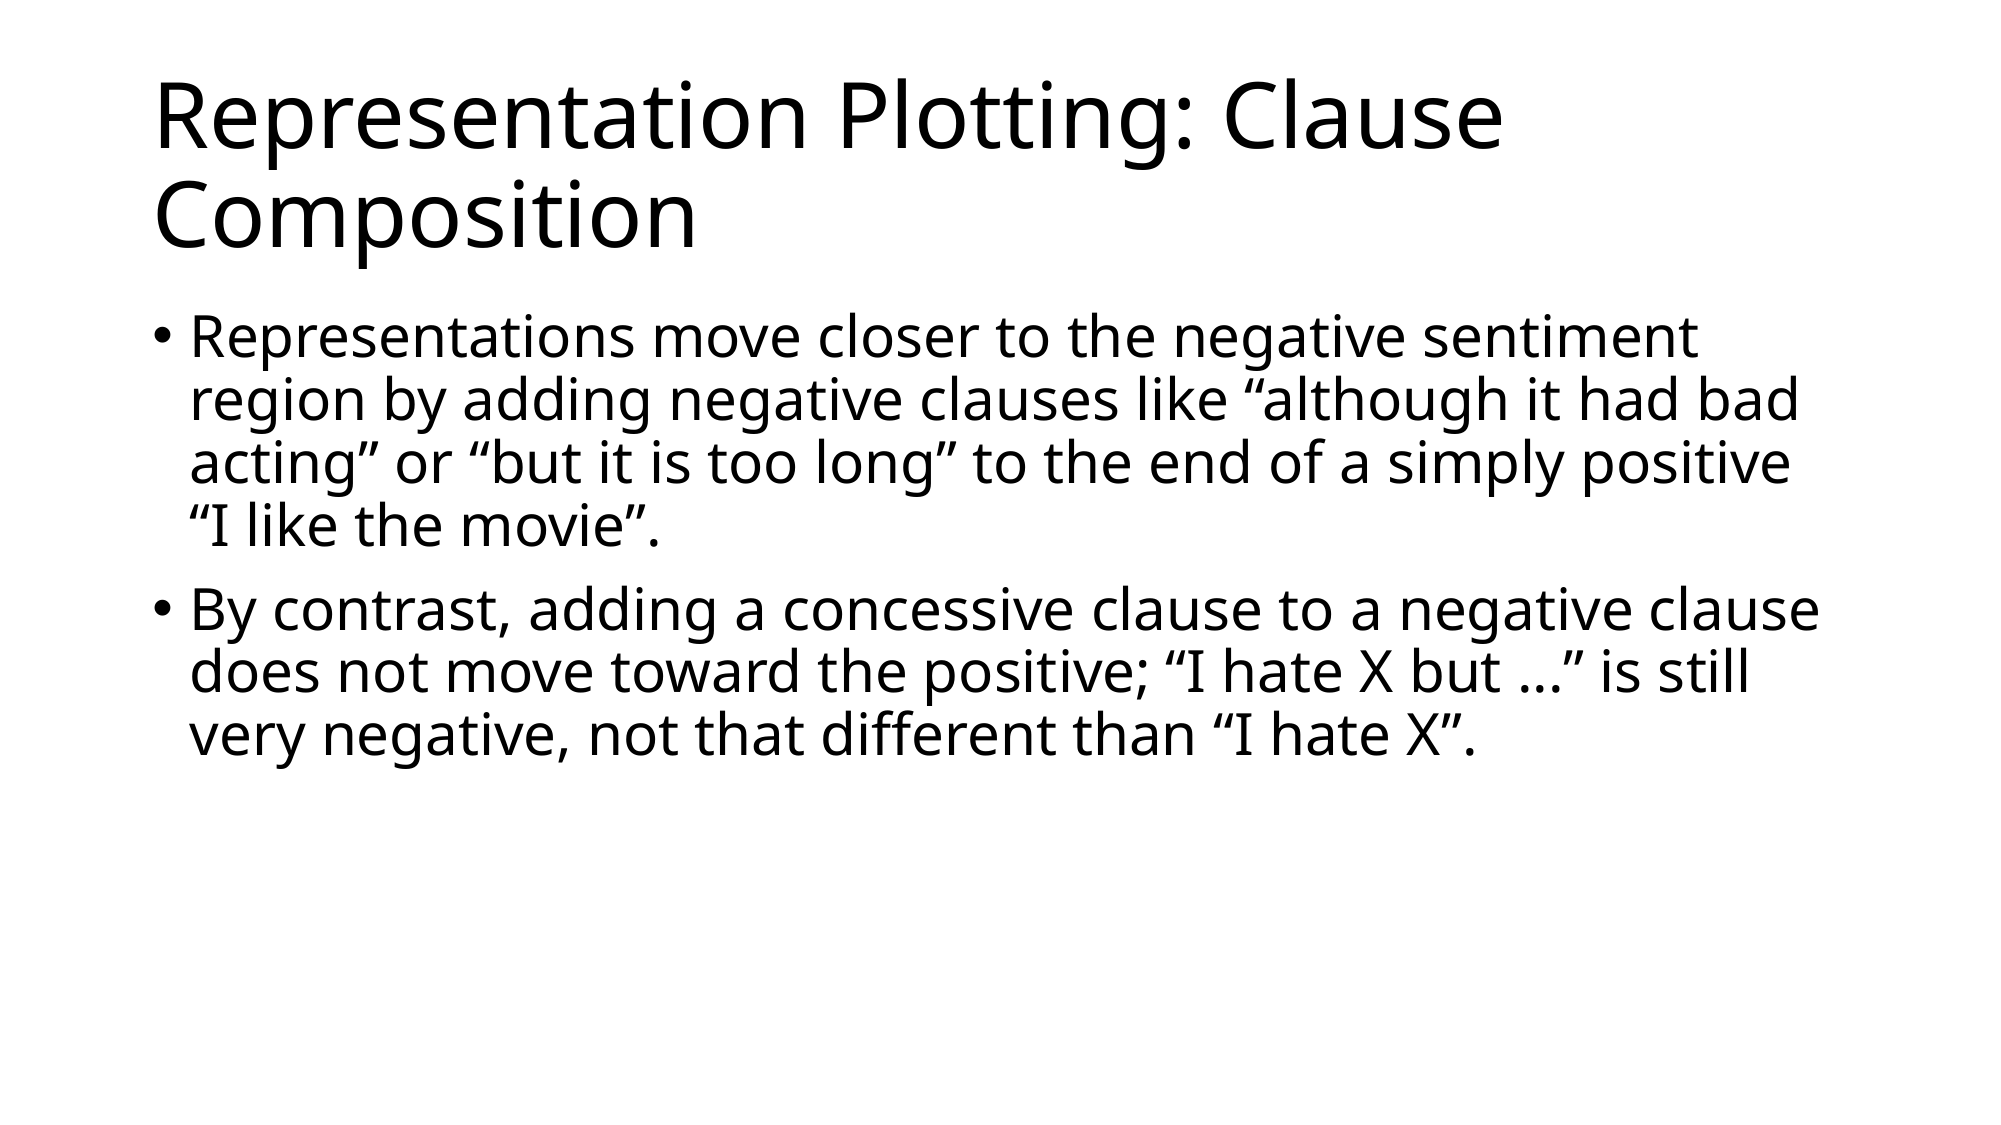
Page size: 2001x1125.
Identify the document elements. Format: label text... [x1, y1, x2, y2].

title Representation Plotting: Clause Composition [137, 59, 1863, 278]
list Representations move closer to the negative sentiment region by adding negative clauses like “although it had bad acting” or “but it is too long” to the end of a simply positive “I like the movie”. By contrast, adding a concessive clause to a negative clause does not move toward the positive; “I hate X but ...” is still very negative, not that different than “I hate X”. [137, 299, 1863, 1014]
